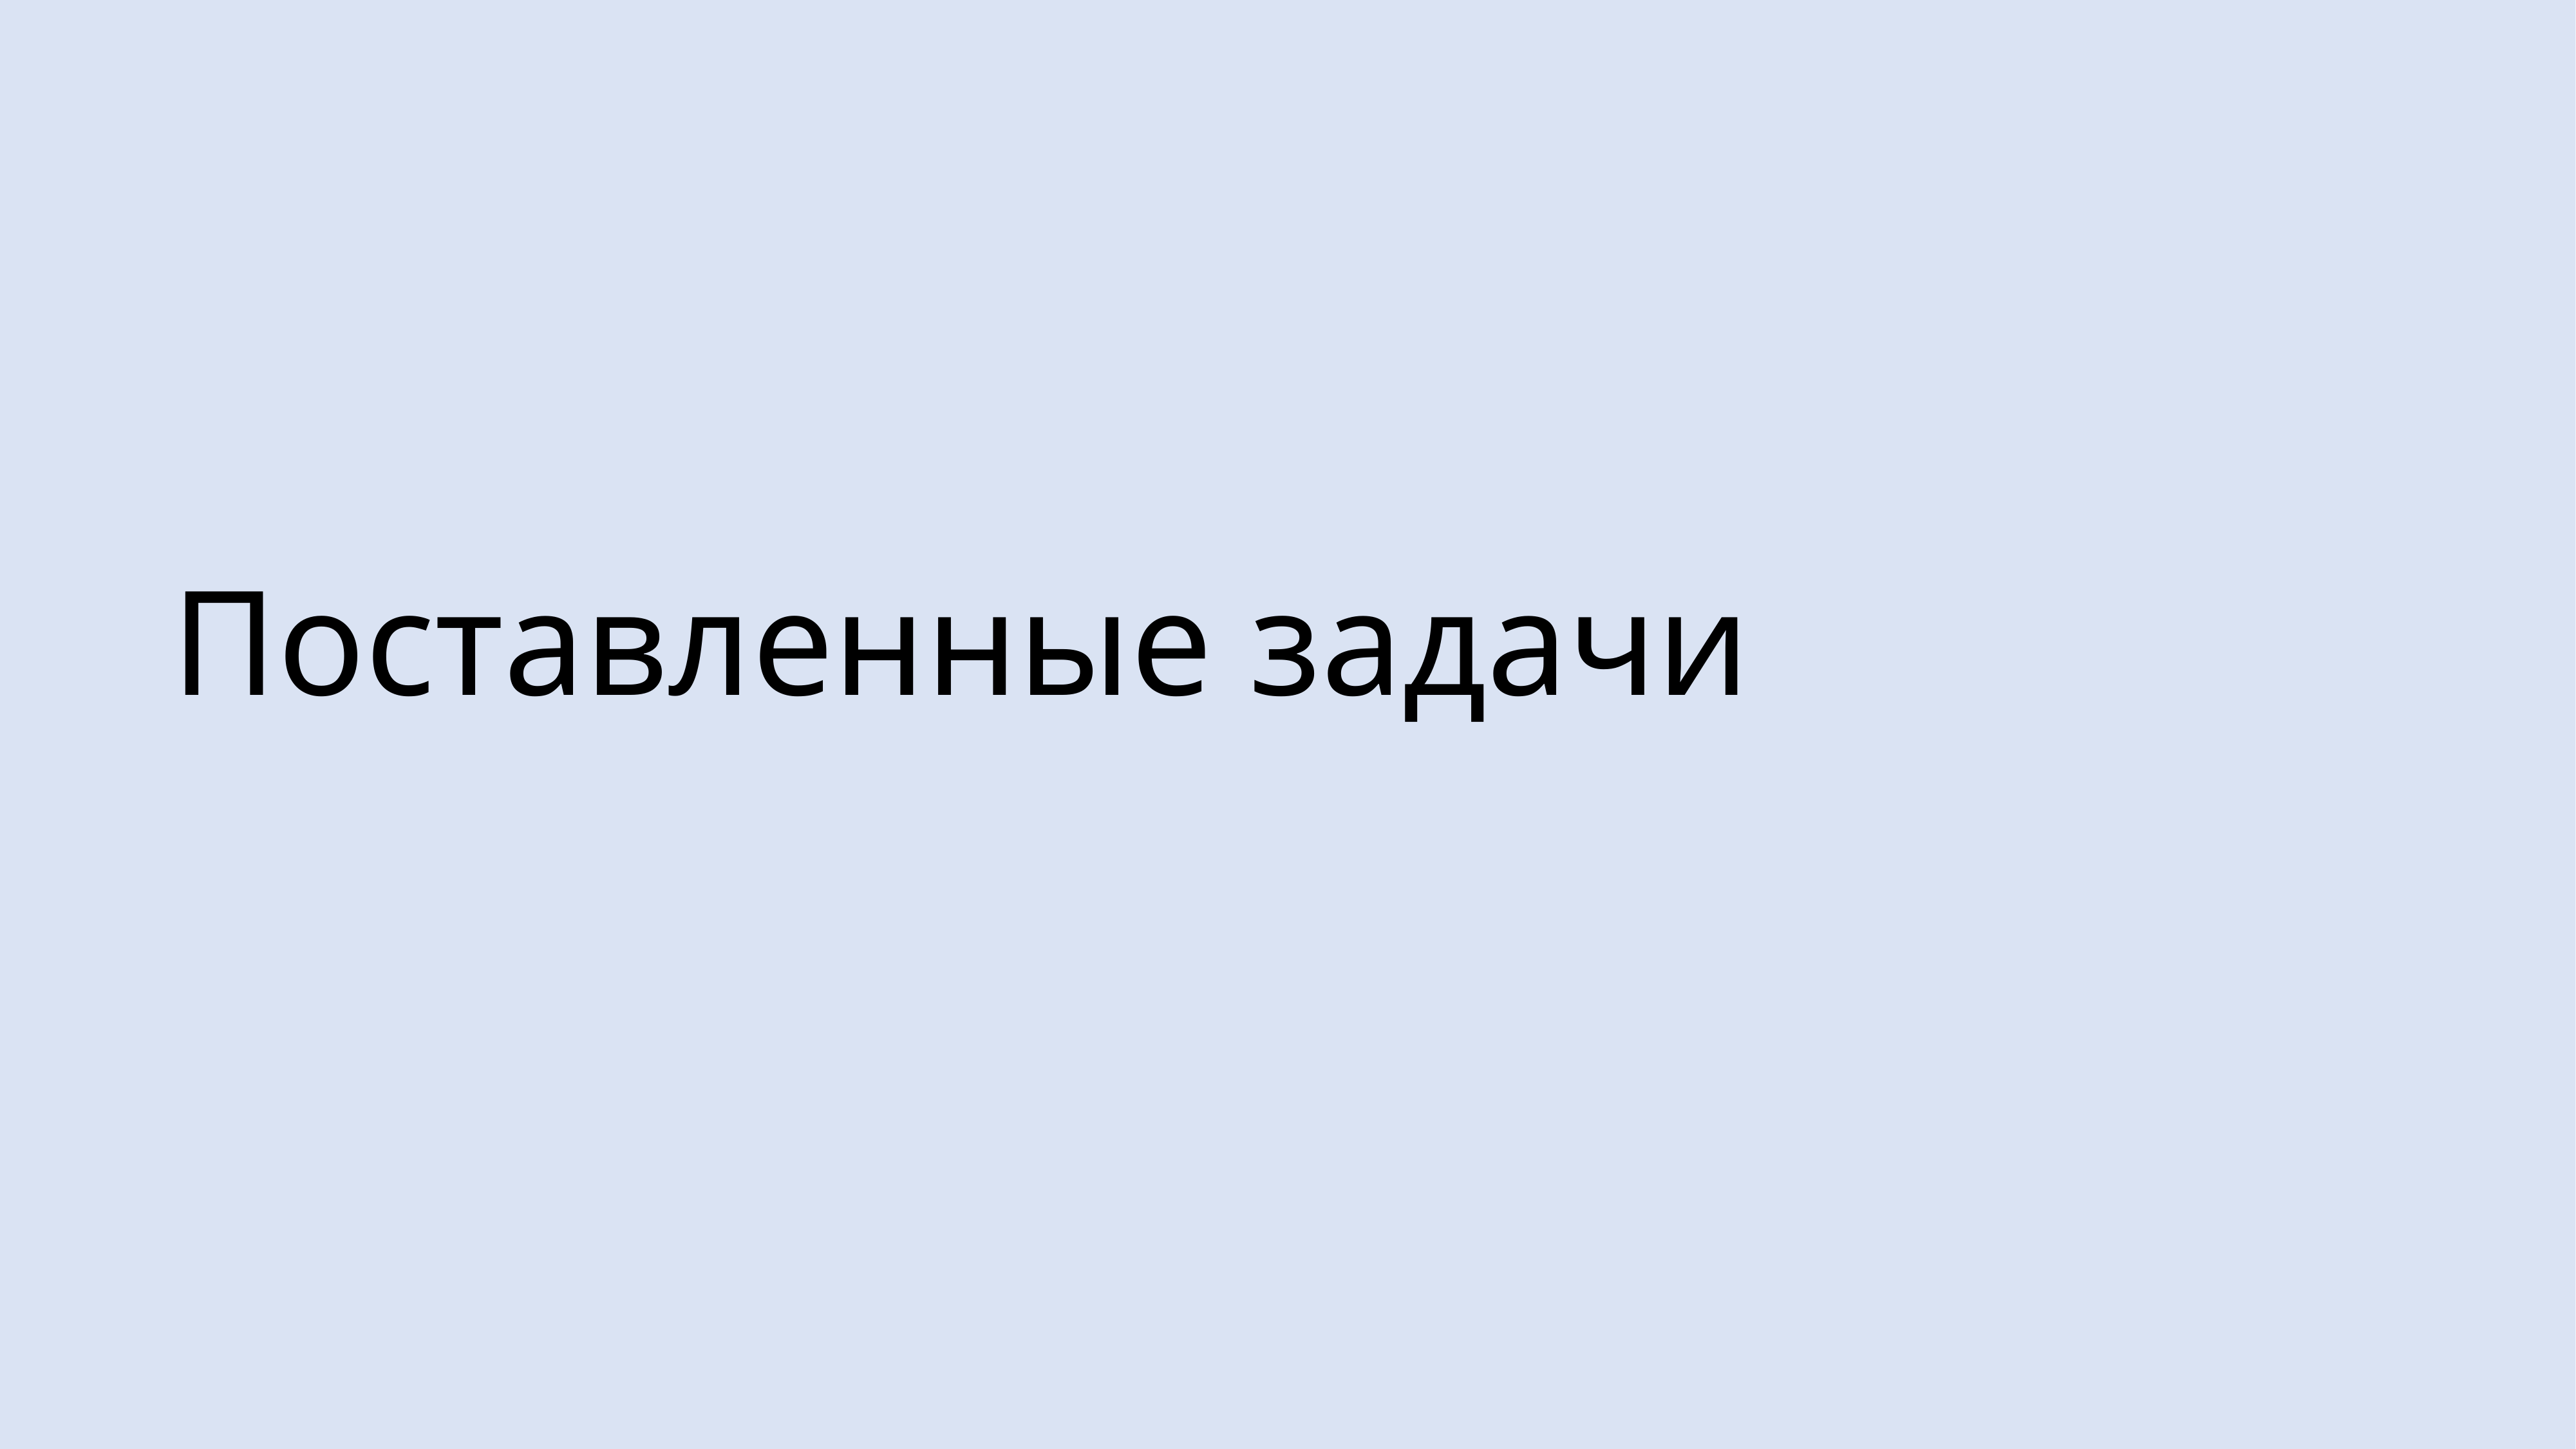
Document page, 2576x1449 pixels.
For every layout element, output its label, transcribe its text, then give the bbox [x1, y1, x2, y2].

text_box Поставленные задачи [171, 553, 1973, 791]
text_box [171, 553, 2404, 896]
